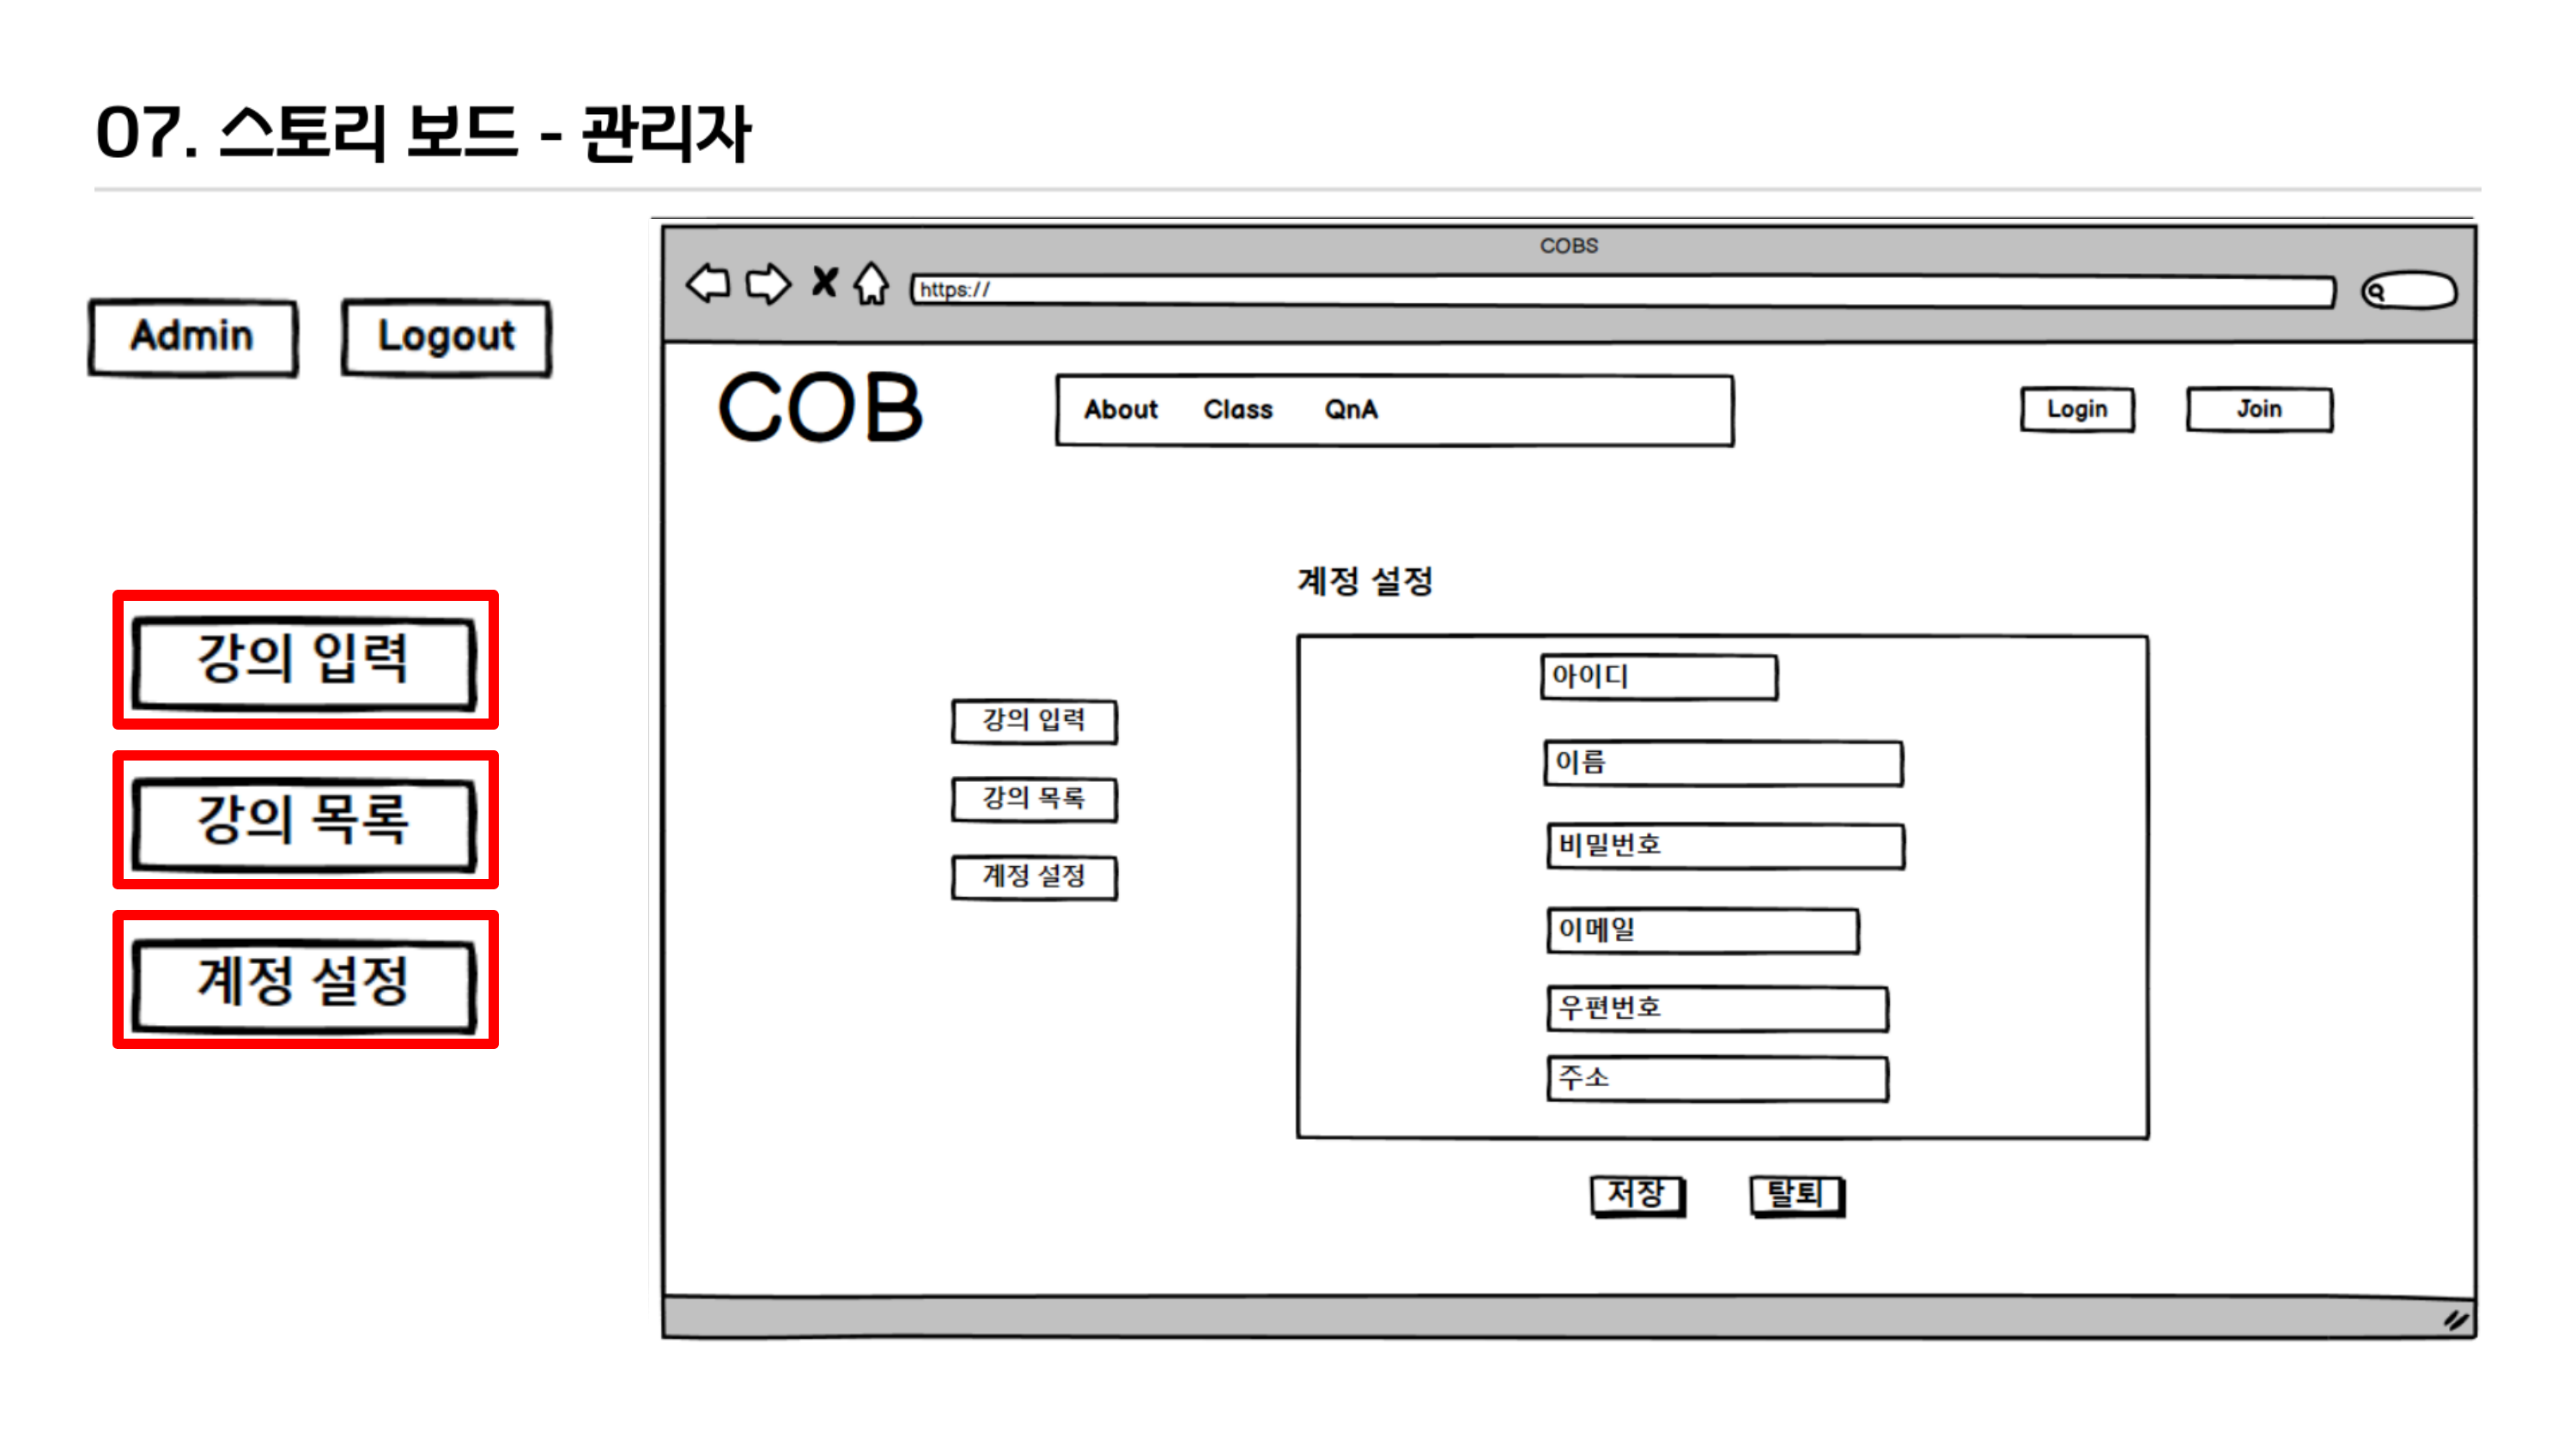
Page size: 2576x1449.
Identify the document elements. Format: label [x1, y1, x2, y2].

text_box [94, 181, 2482, 198]
text_box [74, 555, 550, 1098]
picture [85, 82, 782, 201]
text_box [46, 272, 589, 413]
text_box [653, 218, 2486, 1347]
text_box [645, 212, 2480, 225]
